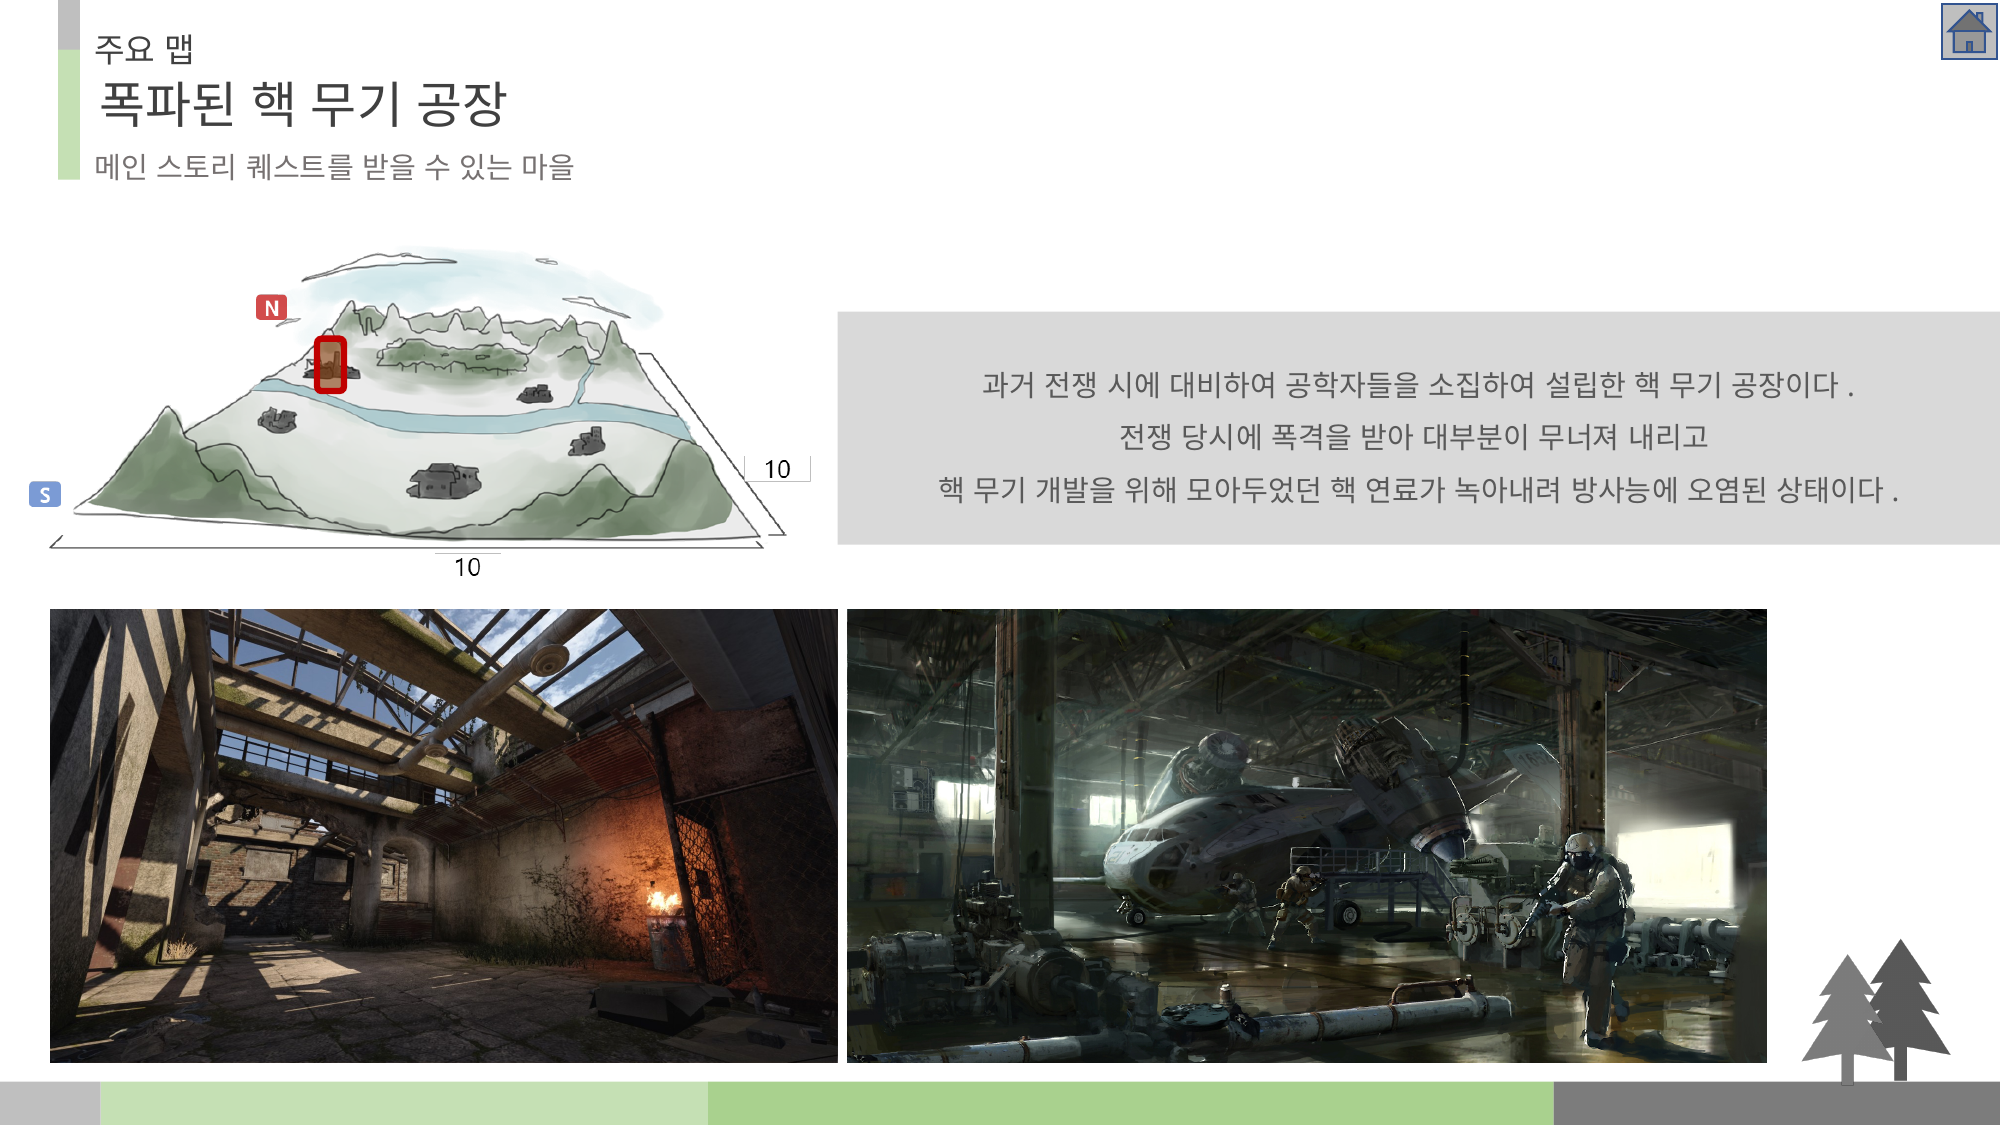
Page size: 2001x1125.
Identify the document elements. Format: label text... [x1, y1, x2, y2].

picture [25, 234, 811, 597]
text_box 주요 맵 [79, 21, 271, 77]
text_box [1553, 1081, 2000, 1125]
text_box [102, 1081, 707, 1125]
text_box 과거 전쟁 시에 대비하여 공학자들을 소집하여 설립한 핵 무기 공장이다. 전쟁 당시에 폭격을 받아 대부분이 무너져 내리고 핵 무기 개발을 위해 모아두었던 핵 연료가 녹아내려 방사능에 오염된 상태이다. [837, 311, 2000, 546]
text_box 메인 스토리 퀘스트를 받을 수 있는 마을 [79, 141, 850, 192]
text_box 폭파된 핵 무기 공장 [84, 66, 525, 141]
picture [50, 609, 838, 1063]
text_box [57, 0, 81, 49]
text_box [1776, 932, 1978, 1091]
picture [847, 609, 1767, 1063]
text_box [707, 1081, 1553, 1125]
text_box [57, 49, 81, 181]
text_box [0, 1081, 102, 1125]
text_box [1941, 3, 1998, 60]
